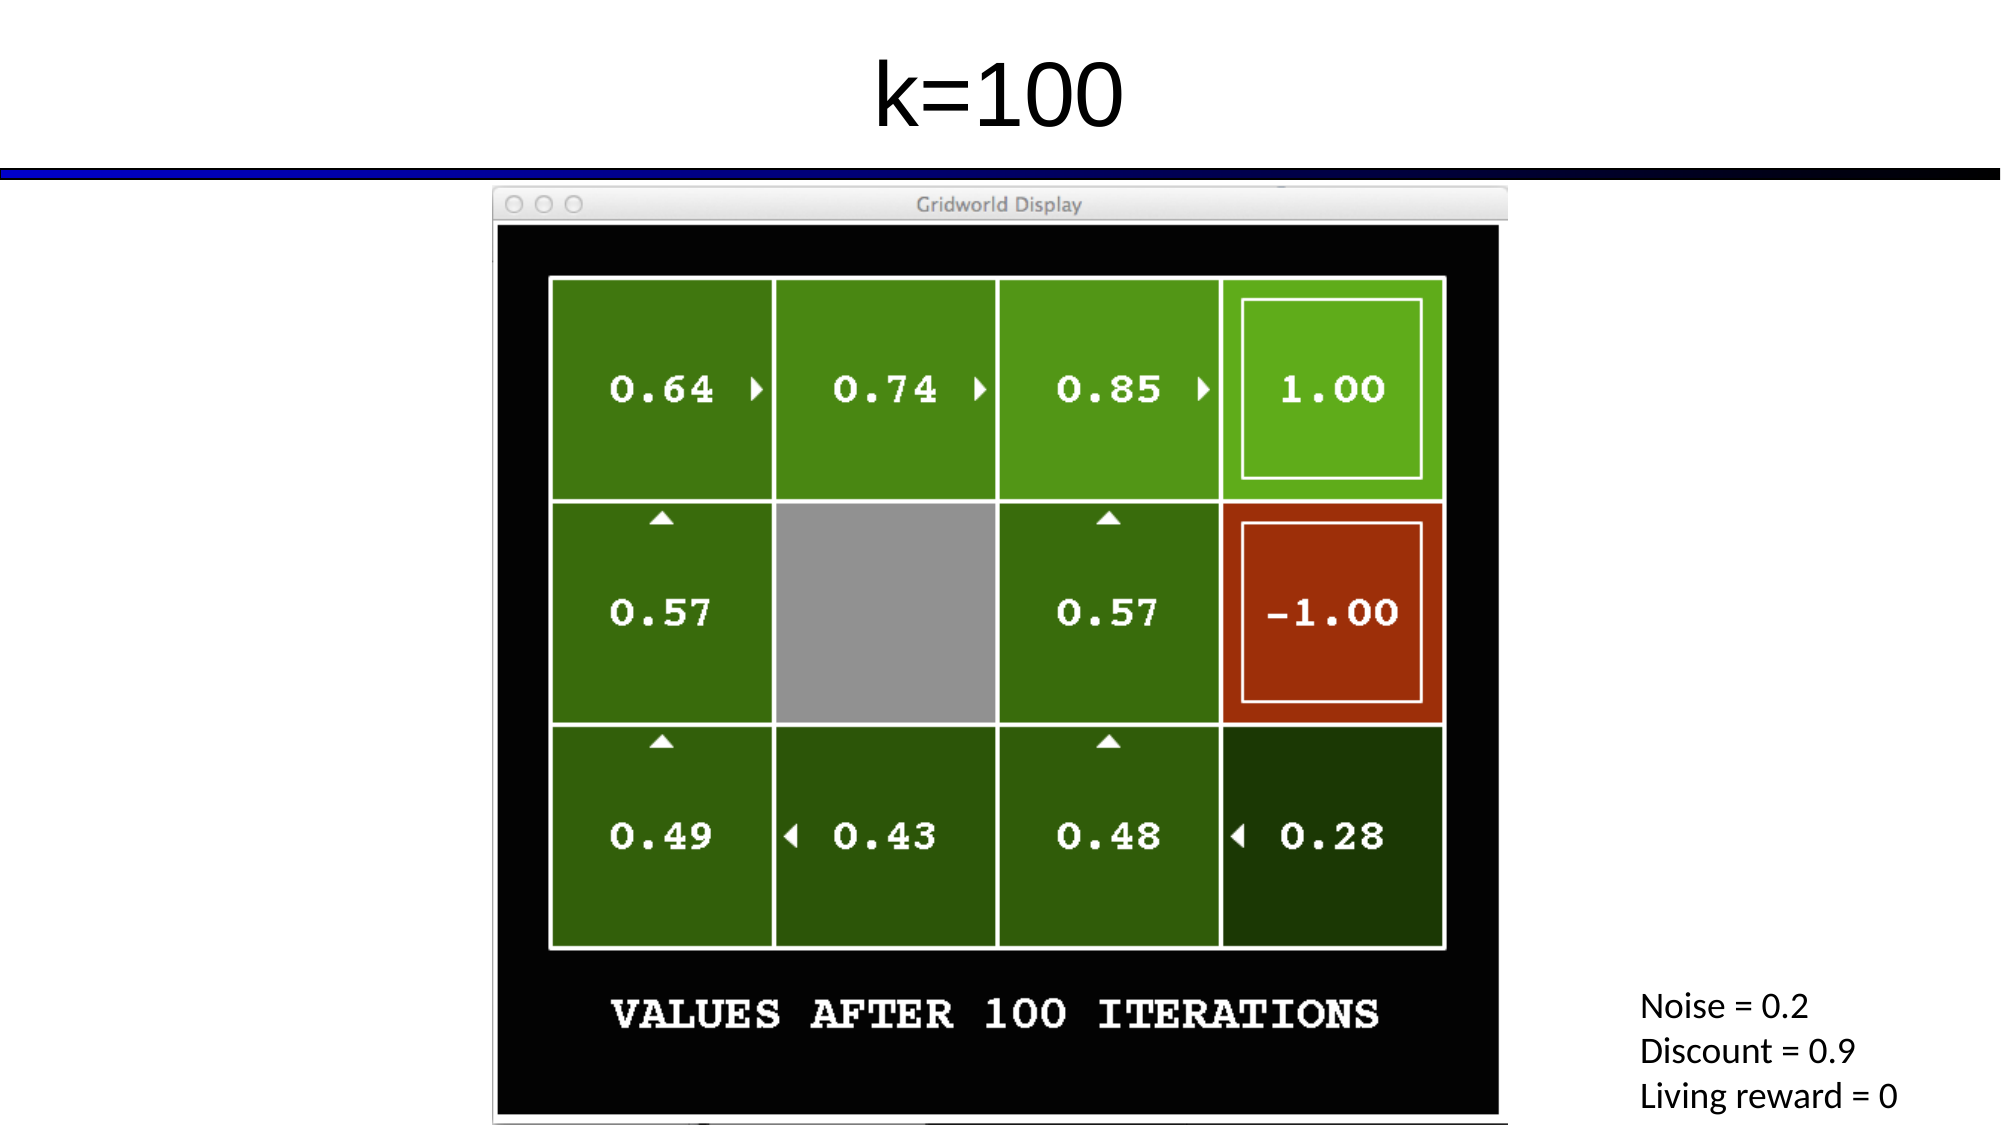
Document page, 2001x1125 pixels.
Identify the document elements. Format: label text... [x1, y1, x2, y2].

picture [491, 185, 1508, 1125]
title k=100 [0, 0, 2000, 184]
text_box Noise = 0.2 Discount = 0.9 Living reward = 0 [1624, 973, 2000, 1124]
